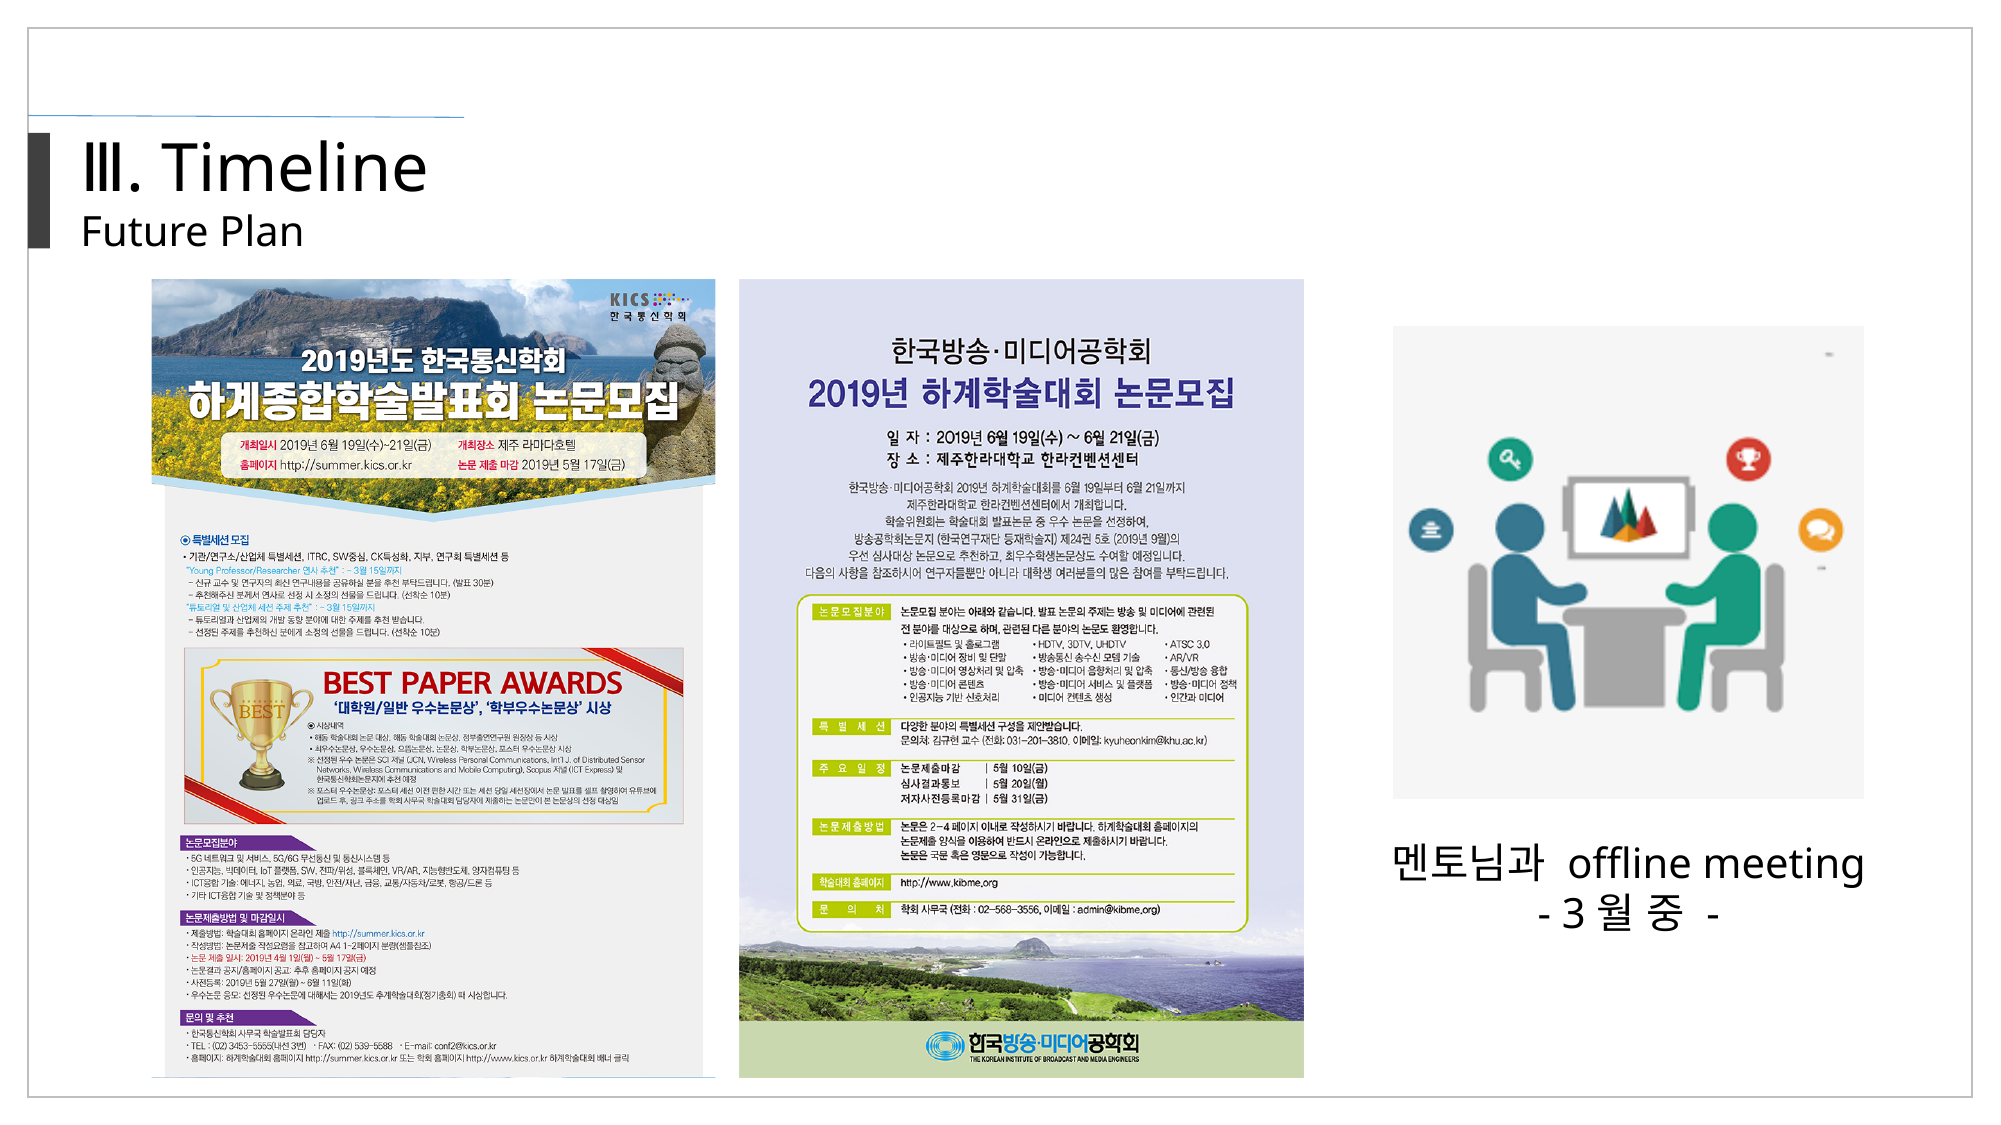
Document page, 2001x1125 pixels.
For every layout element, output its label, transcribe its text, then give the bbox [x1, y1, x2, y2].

text_box [27, 132, 51, 249]
picture [739, 279, 1304, 1078]
text_box Ⅲ. Timeline Future Plan [65, 117, 863, 263]
text_box [27, 27, 1973, 1098]
picture [1393, 326, 1864, 799]
text_box 멘토님과 offline meeting - 3월 중 - [1366, 829, 1892, 944]
picture [151, 279, 716, 1078]
